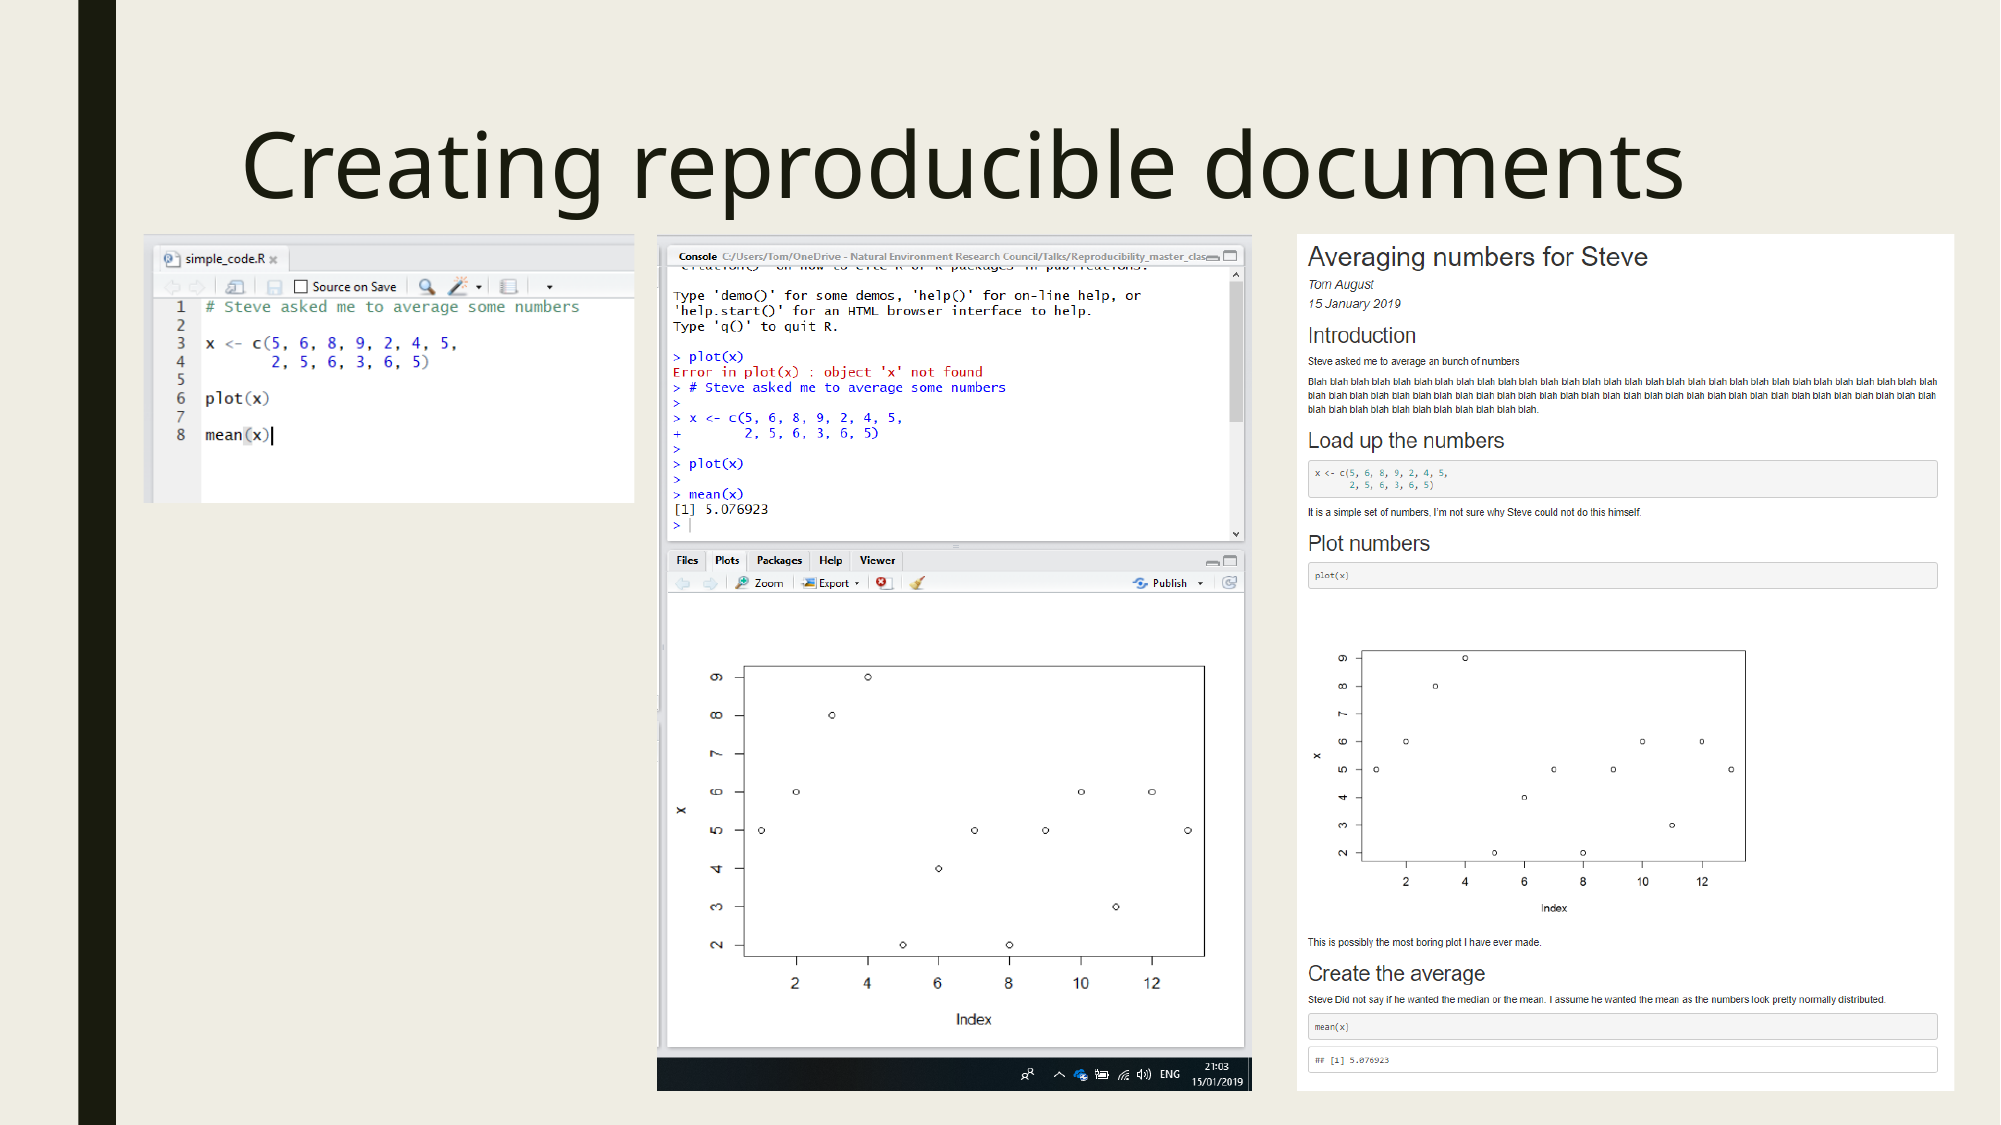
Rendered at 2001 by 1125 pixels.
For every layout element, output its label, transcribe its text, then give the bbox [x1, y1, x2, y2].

picture [657, 234, 1252, 1091]
picture [143, 234, 635, 503]
picture [1297, 234, 1955, 1091]
title Creating reproducible documents [225, 112, 1800, 357]
